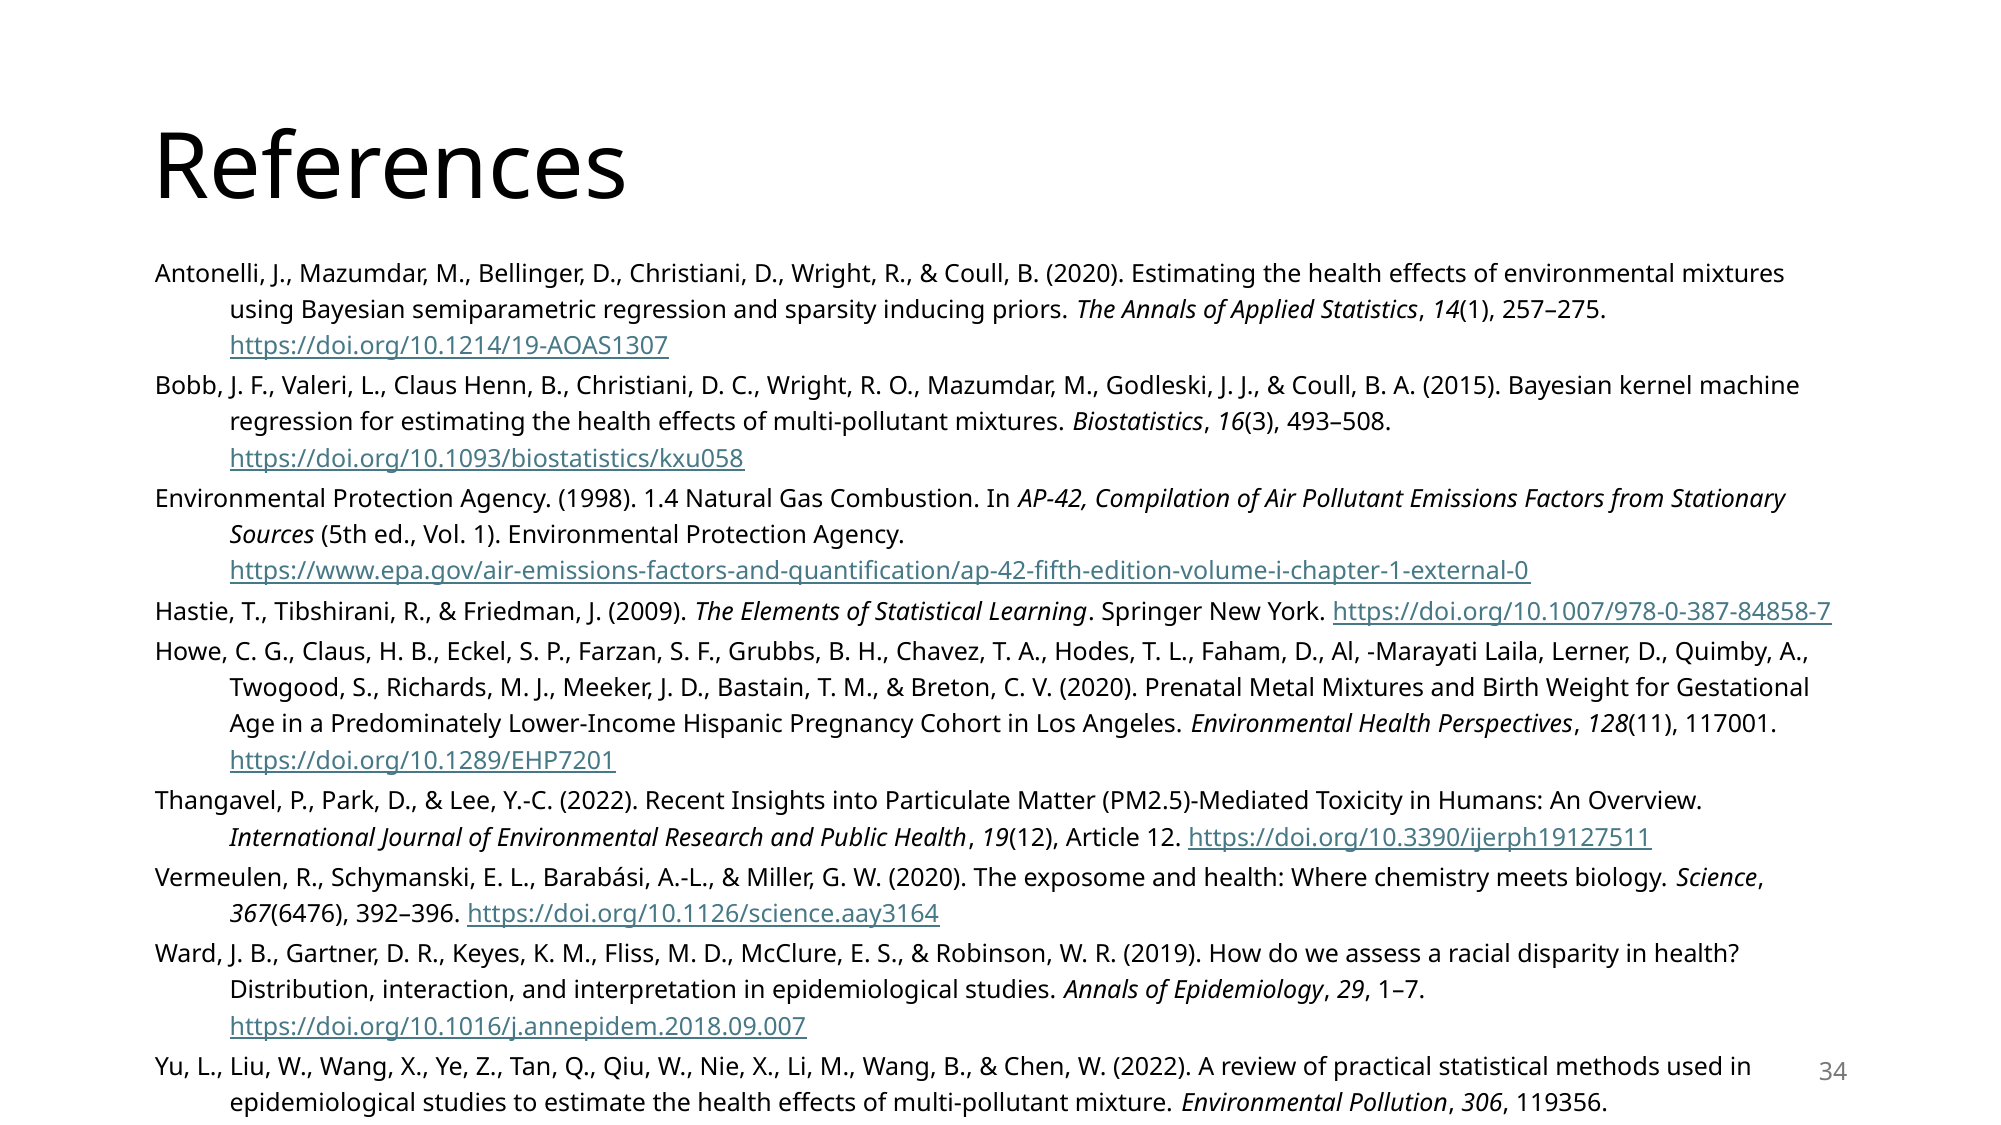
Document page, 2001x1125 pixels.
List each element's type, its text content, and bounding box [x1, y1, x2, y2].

title References [137, 59, 1863, 243]
list Antonelli, J., Mazumdar, M., Bellinger, D., Christiani, D., Wright, R., & Coull, B. (2020). Estimating the health effects of environmental mixtures using Bayesian semiparametric regression and sparsity inducing priors. The Annals of Applied Statistics, 14(1), 257–275. https://doi.org/10.1214/19-AOAS1307 Bobb, J. F., Valeri, L., Claus Henn, B., Christiani, D. C., Wright, R. O., Mazumdar, M., Godleski, J. J., & Coull, B. A. (2015). Bayesian kernel machine regression for estimating the health effects of multi-pollutant mixtures. Biostatistics, 16(3), 493–508. https://doi.org/10.1093/biostatistics/kxu058 Environmental Protection Agency. (1998). 1.4 Natural Gas Combustion. In AP-42, Compilation of Air Pollutant Emissions Factors from Stationary Sources (5th ed., Vol. 1). Environmental Protection Agency. https://www.epa.gov/air-emissions-factors-and-quantification/ap-42-fifth-edition-volume-i-chapter-1-external-0 Hastie, T., Tibshirani, R., & Friedman, J. (2009). The Elements of Statistical Learning. Springer New York. https://doi.org/10.1007/978-0-387-84858-7 Howe, C. G., Claus, H. B., Eckel, S. P., Farzan, S. F., Grubbs, B. H., Chavez, T. A., Hodes, T. L., Faham, D., Al, -Marayati Laila, Lerner, D., Quimby, A., Twogood, S., Richards, M. J., Meeker, J. D., Bastain, T. M., & Breton, C. V. (2020). Prenatal Metal Mixtures and Birth Weight for Gestational Age in a Predominately Lower-Income Hispanic Pregnancy Cohort in Los Angeles. Environmental Health Perspectives, 128(11), 117001. https://doi.org/10.1289/EHP7201 Thangavel, P., Park, D., & Lee, Y.-C. (2022). Recent Insights into Particulate Matter (PM2.5)-Mediated Toxicity in Humans: An Overview. International Journal of Environmental Research and Public Health, 19(12), Article 12. https://doi.org/10.3390/ijerph19127511 Vermeulen, R., Schymanski, E. L., Barabási, A.-L., & Miller, G. W. (2020). The exposome and health: Where chemistry meets biology. Science, 367(6476), 392–396. https://doi.org/10.1126/science.aay3164 Ward, J. B., Gartner, D. R., Keyes, K. M., Fliss, M. D., McClure, E. S., & Robinson, W. R. (2019). How do we assess a racial disparity in health? Distribution, interaction, and interpretation in epidemiological studies. Annals of Epidemiology, 29, 1–7. https://doi.org/10.1016/j.annepidem.2018.09.007 Yu, L., Liu, W., Wang, X., Ye, Z., Tan, Q., Qiu, W., Nie, X., Li, M., Wang, B., & Chen, W. (2022). A review of practical statistical methods used in epidemiological studies to estimate the health effects of multi-pollutant mixture. Environmental Pollution, 306, 119356. https://doi.org/10.1016/j.envpol.2022.119356 [137, 243, 1863, 980]
footer [137, 1042, 1338, 1103]
slide_number 34 [1412, 1042, 1863, 1103]
